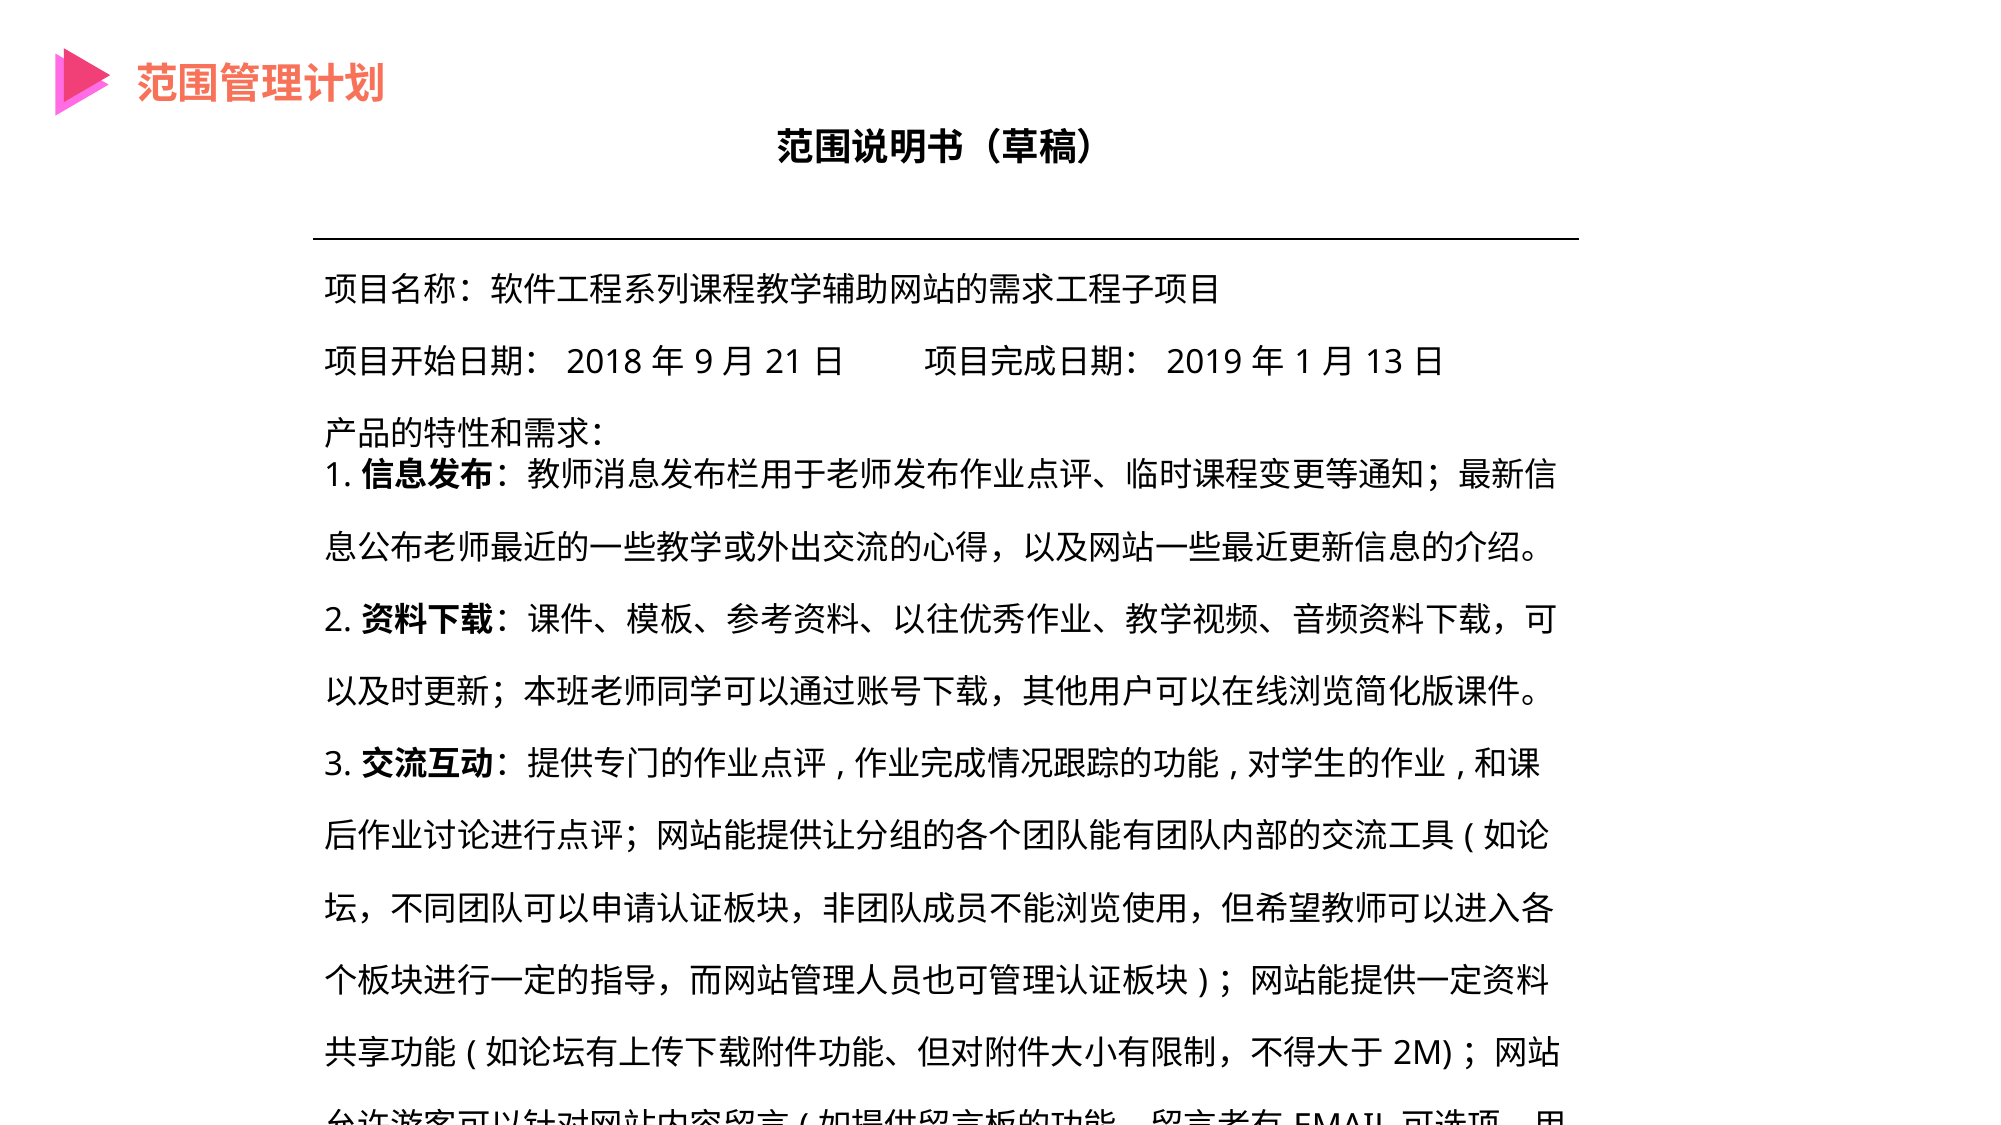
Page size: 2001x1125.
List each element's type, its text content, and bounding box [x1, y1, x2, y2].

table_header 项目名称：软件工程系列课程教学辅助网站的需求工程子项目 项目开始日期：2018年9月21日 项目完成日期：2019年1月13日 产品的特性和需求： [313, 240, 1579, 424]
text_box 范围说明书（草稿） [761, 116, 1130, 176]
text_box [55, 48, 111, 116]
text_box 范围管理计划 [121, 48, 455, 114]
table_cell 1.信息发布：教师消息发布栏用于老师发布作业点评、临时课程变更等通知；最新信息公布老师最近的一些教学或外出交流的心得，以及网站一些最近更新信息的介绍。 2.资料下载：课件、模板、参考资料、以往优秀作业、教学视频、音频资料下载，可以及时更新；本班老师同学可以通过账号下载，其他用户可以在线浏览简化版课件。 3.交流互动：提供专门的作业点评,作业完成情况跟踪的功能,对学生的作业,和课后作业讨论进行点评；网站能提供让分组的各个团队能有团队内部的交流工具(如论坛，不同团队可以申请认证板块，非团队成员不能浏览使用，但希望教师可以进入各个板块进行一定的指导，而网站管理人员也可管理认证板块)；网站能提供一定资料共享功能(如论坛有上传下载附件功能、但对附件大小有限制，不得大于2M)；网站允许游客可以针对网站内容留言(如提供留言板的功能，留言者有EMAIL可选项，用于信息反馈)。 [313, 424, 1579, 1125]
